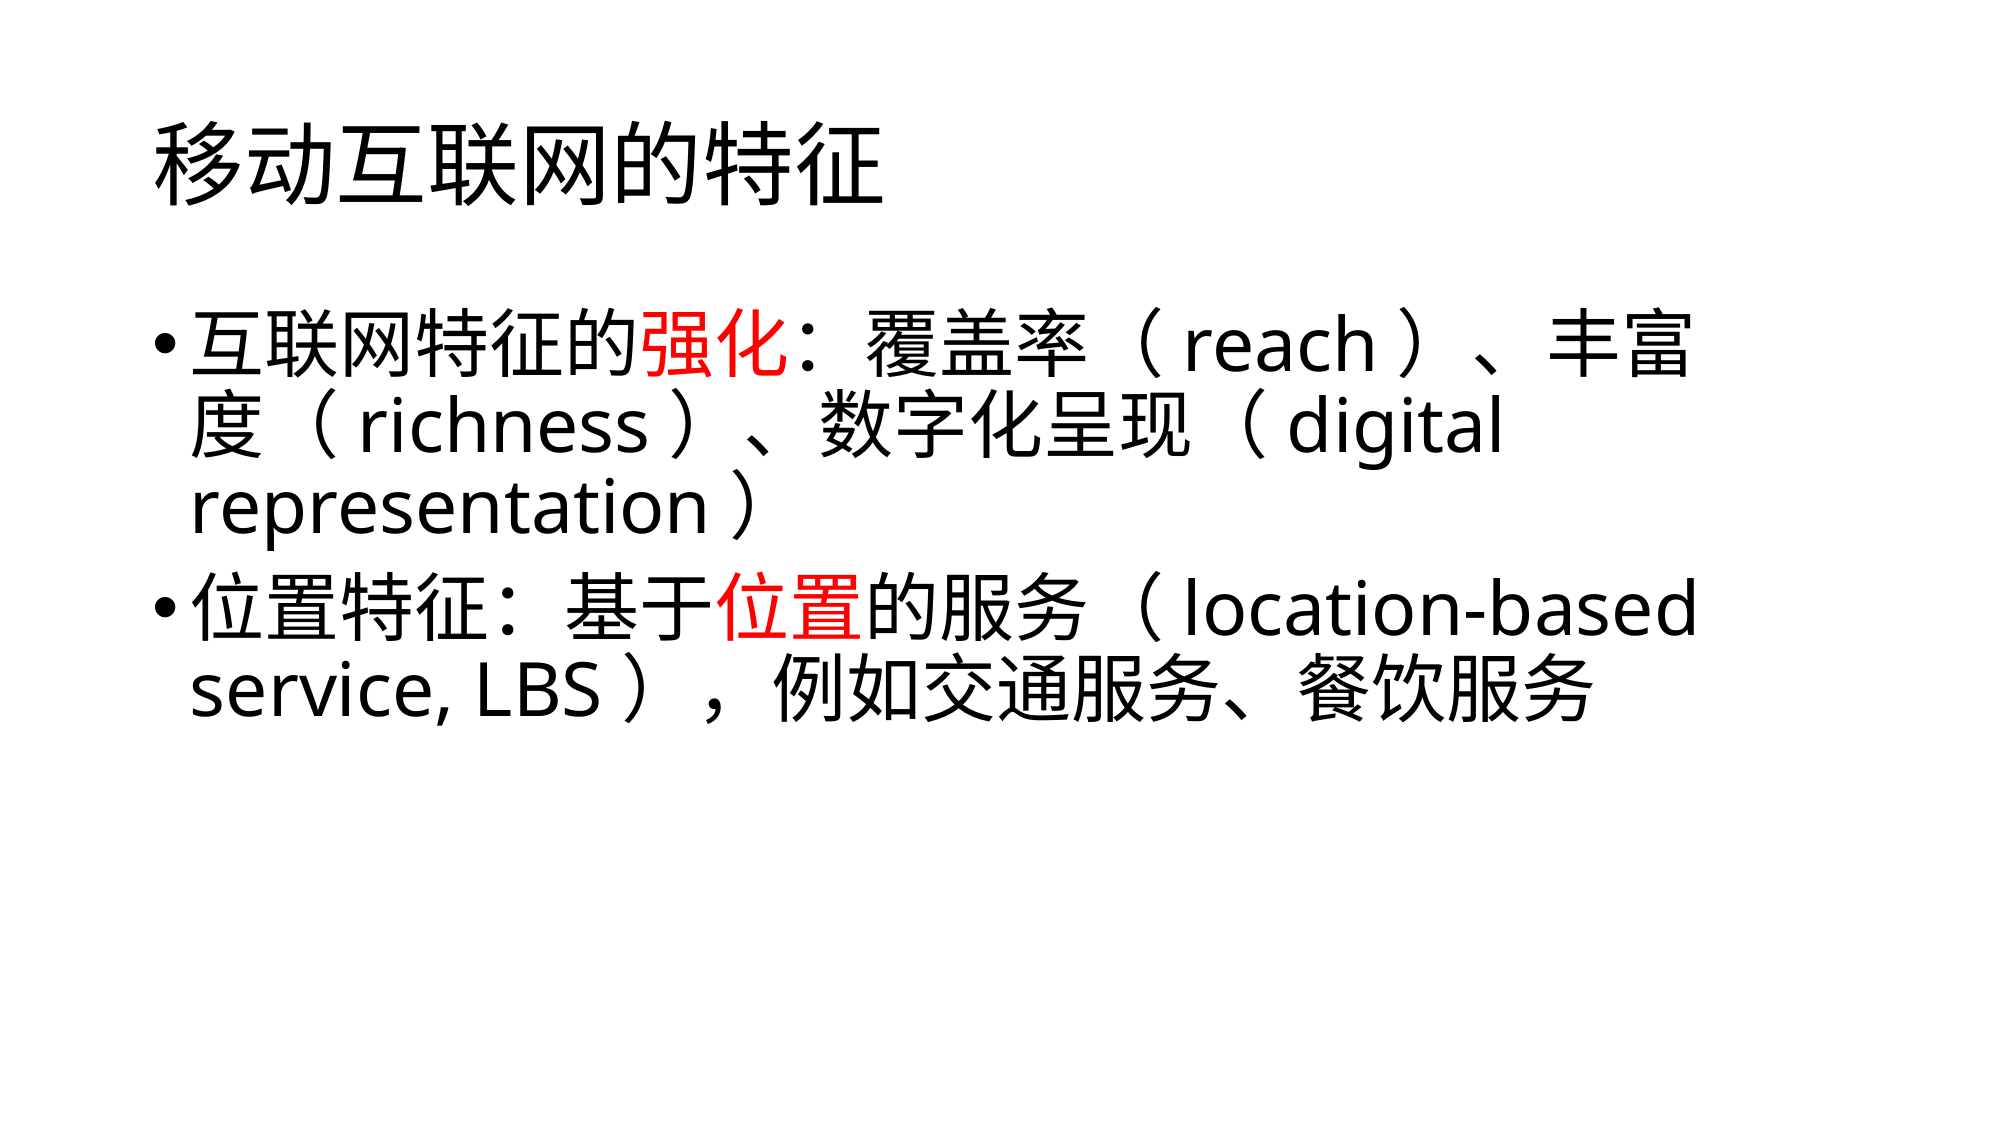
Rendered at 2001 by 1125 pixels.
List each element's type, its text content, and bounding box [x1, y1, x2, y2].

list 互联网特征的强化：覆盖率（reach）、丰富度（richness）、数字化呈现（digital representation） 位置特征：基于位置的服务（location-based service, LBS），例如交通服务、餐饮服务 [137, 299, 1752, 905]
title 移动互联网的特征 [137, 59, 1863, 278]
